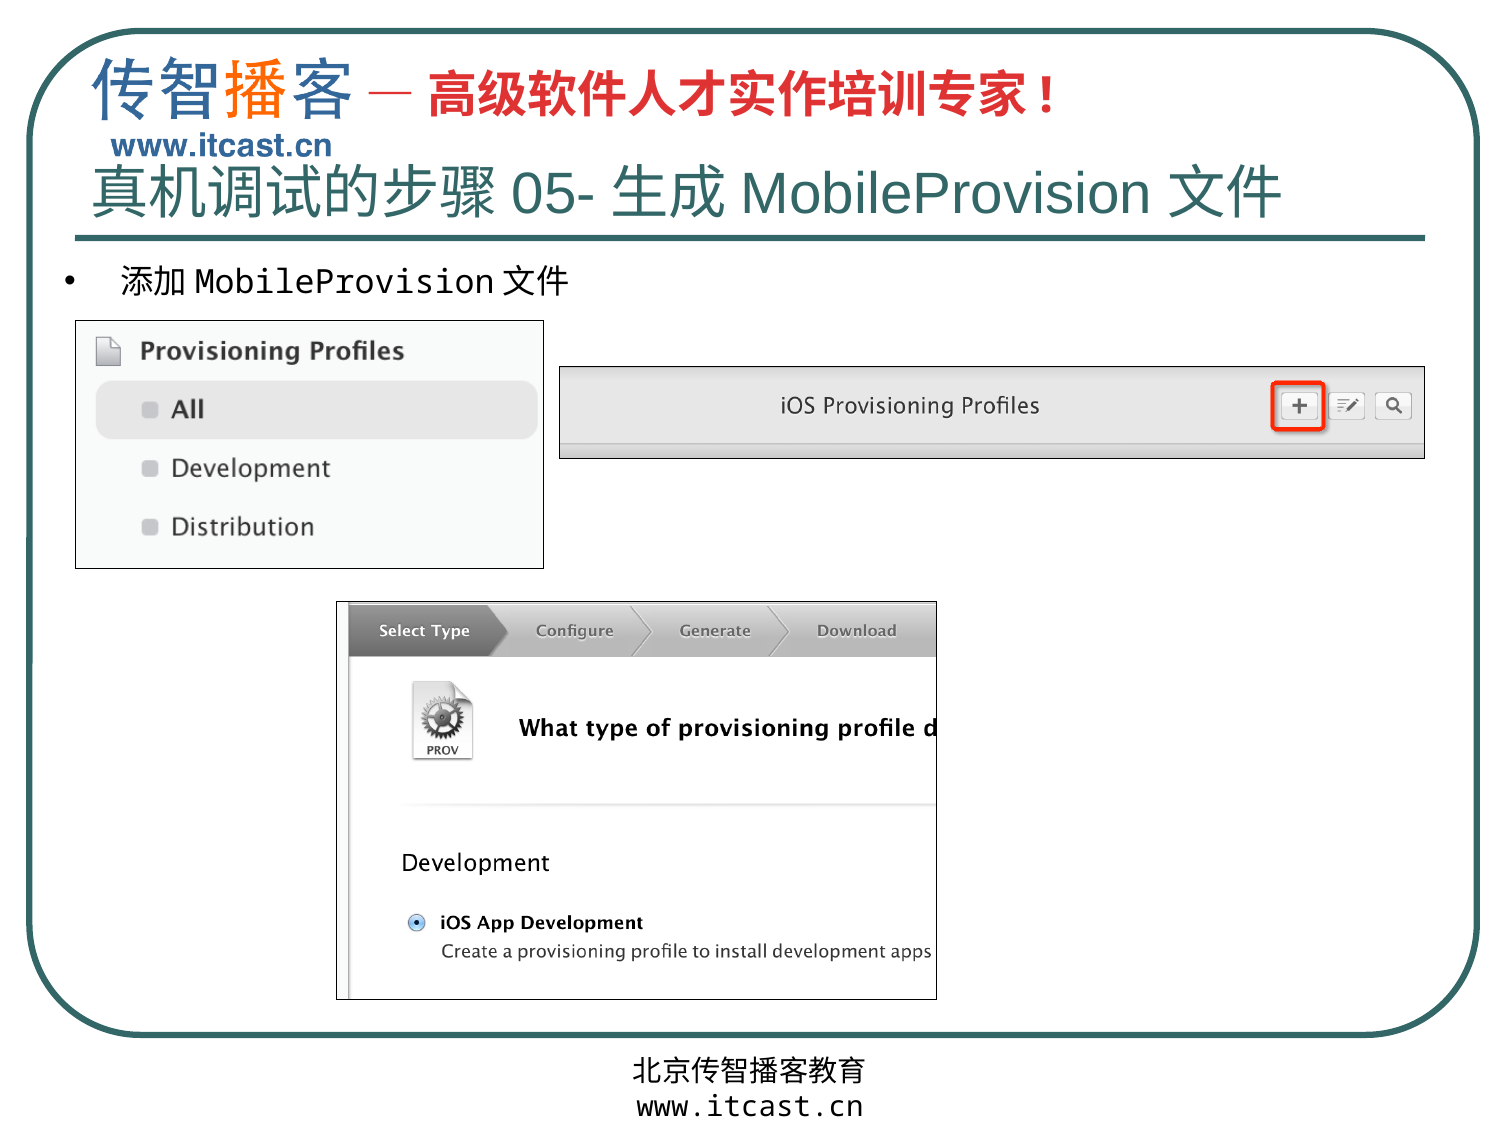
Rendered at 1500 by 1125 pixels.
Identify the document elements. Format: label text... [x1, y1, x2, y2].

picture [74, 320, 544, 569]
list 添加MobileProvision文件 [49, 253, 1452, 321]
picture [335, 600, 937, 1000]
picture [559, 366, 1426, 460]
title 真机调试的步骤05-生成MobileProvision文件 [75, 45, 1425, 233]
